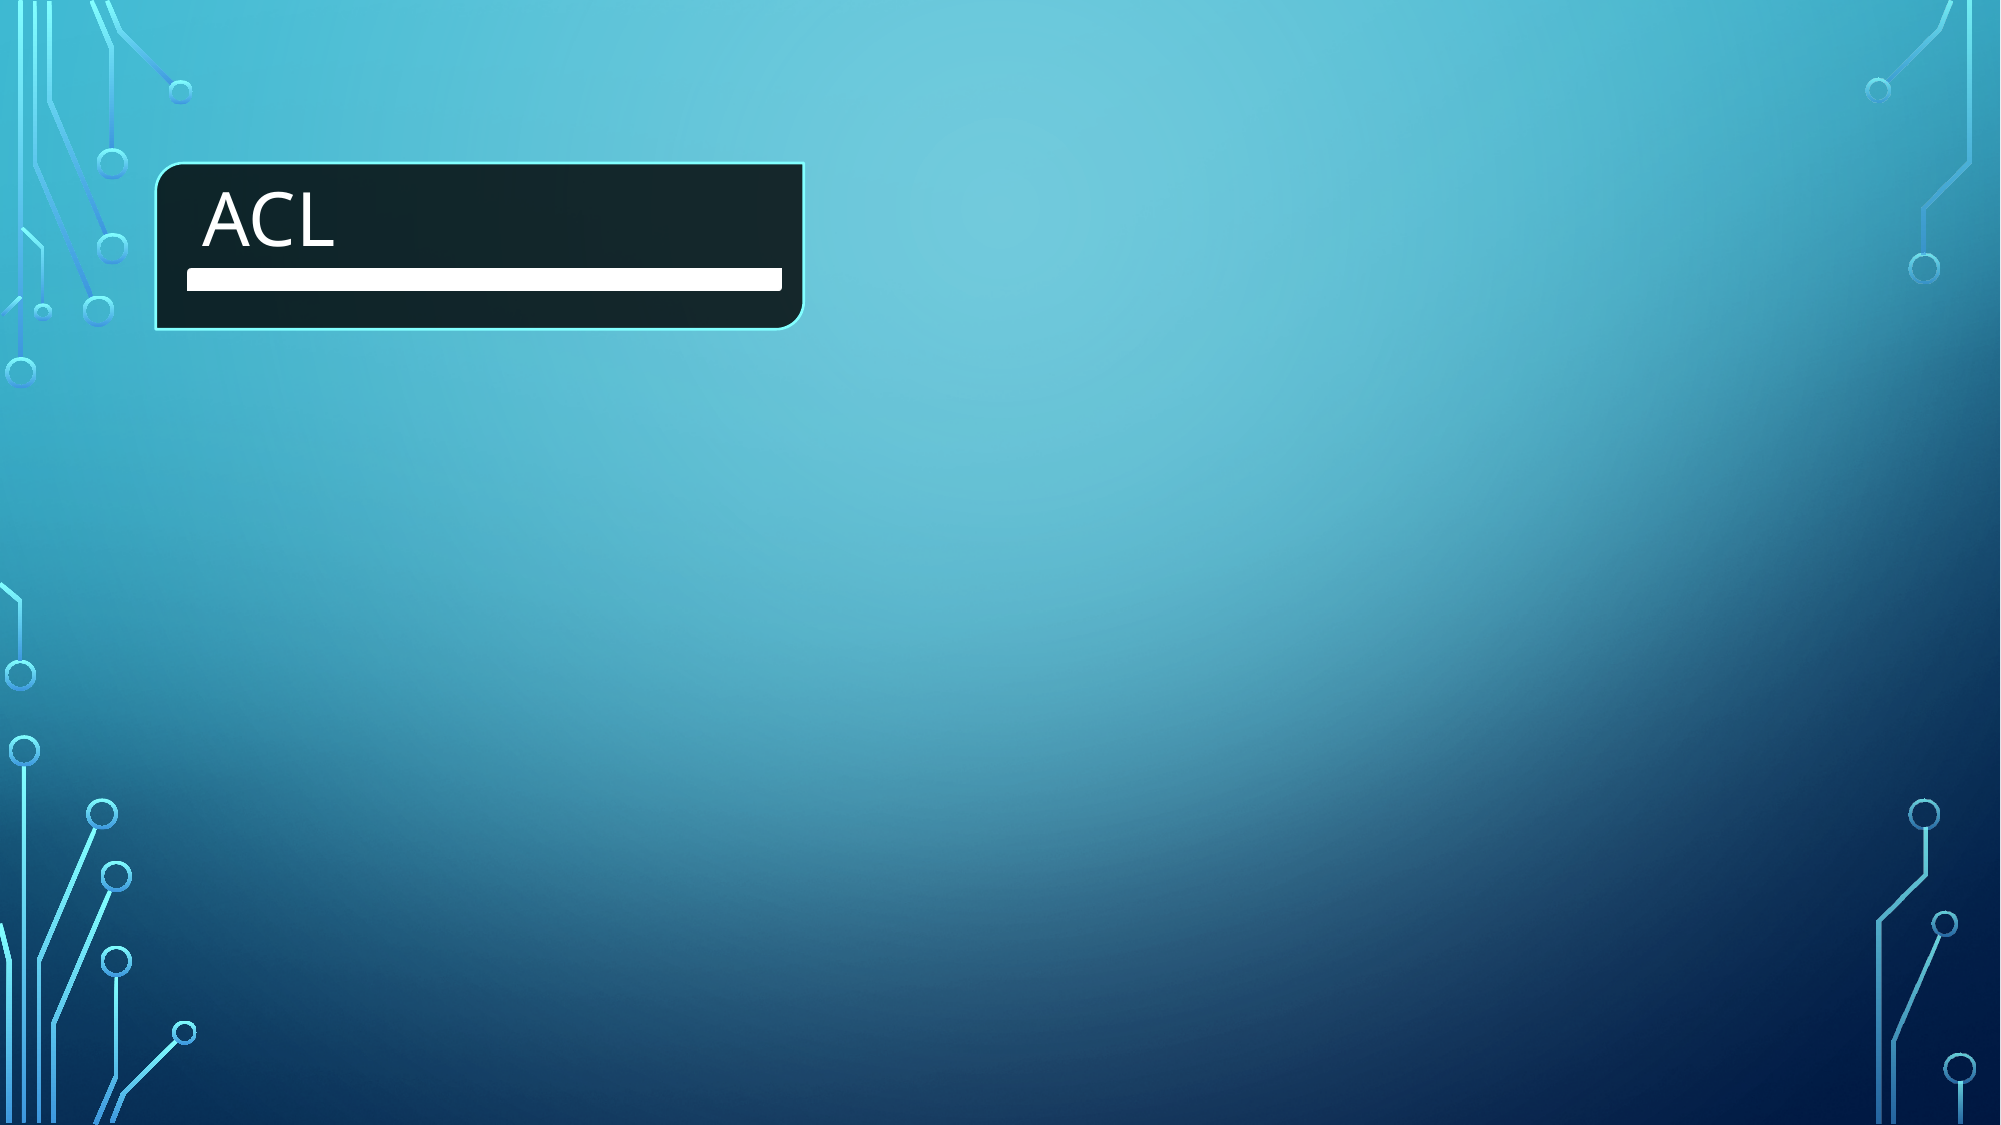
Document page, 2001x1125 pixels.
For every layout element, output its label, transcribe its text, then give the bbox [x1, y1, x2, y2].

picture [186, 268, 782, 292]
title acl [187, 101, 1813, 344]
text_box [154, 161, 187, 331]
